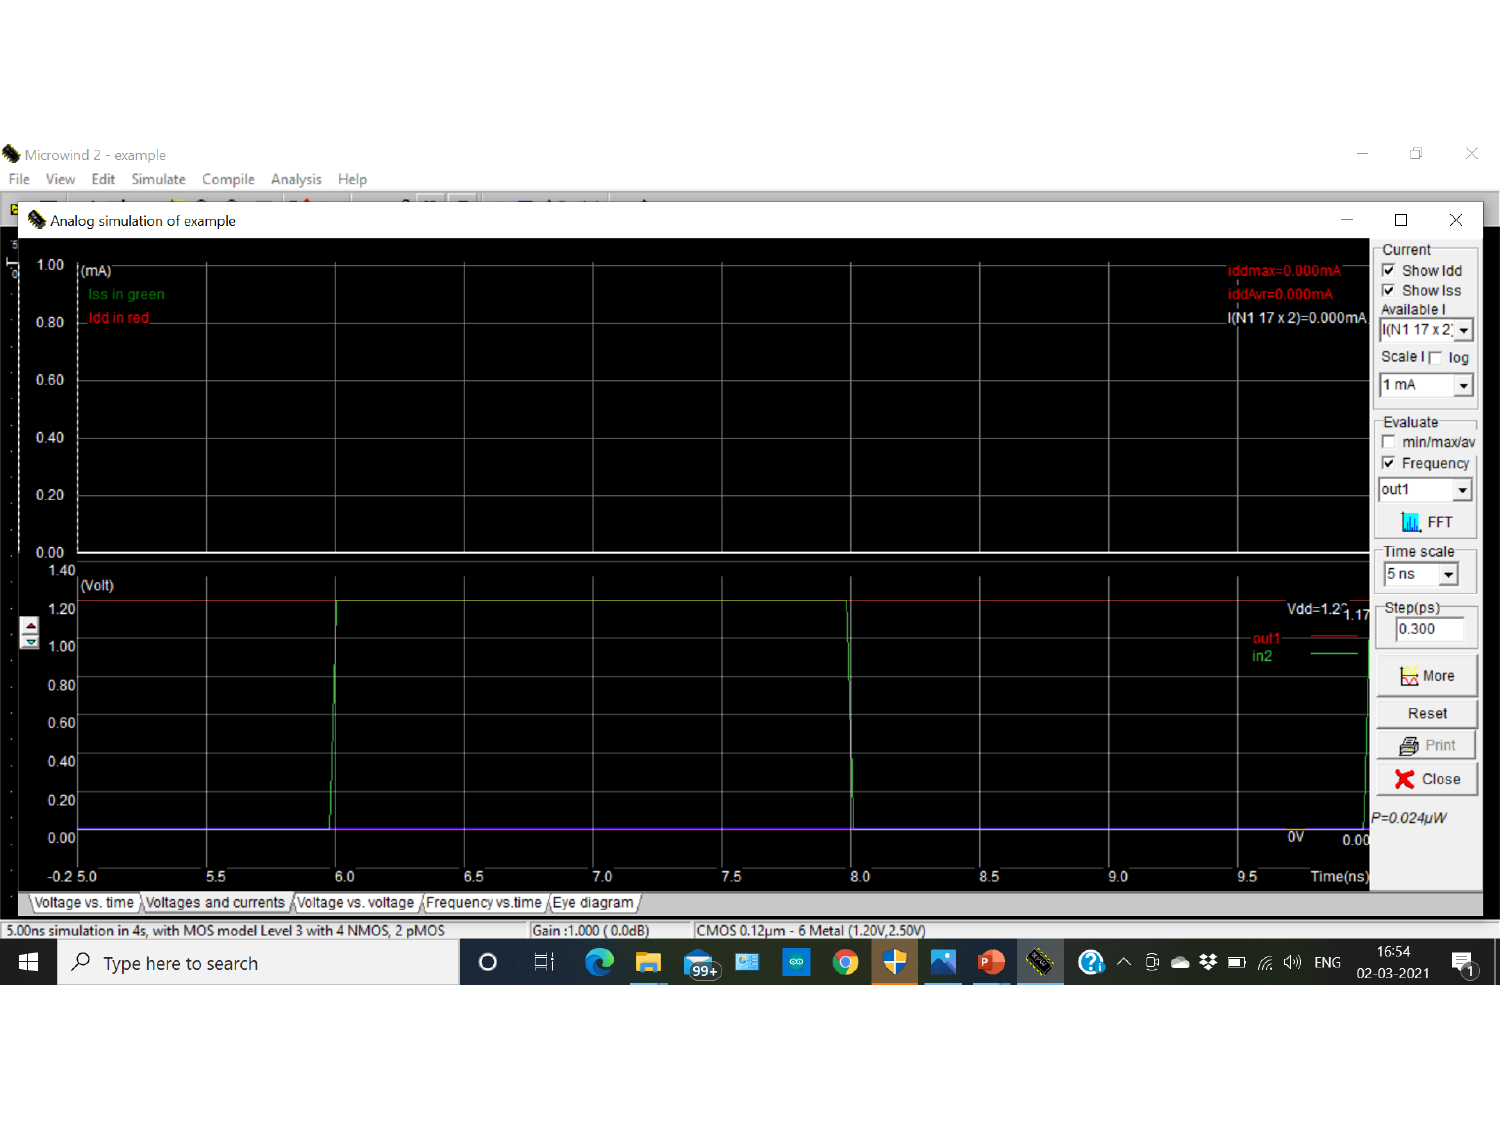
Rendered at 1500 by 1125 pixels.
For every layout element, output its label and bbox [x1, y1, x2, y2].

picture [0, 140, 1500, 985]
